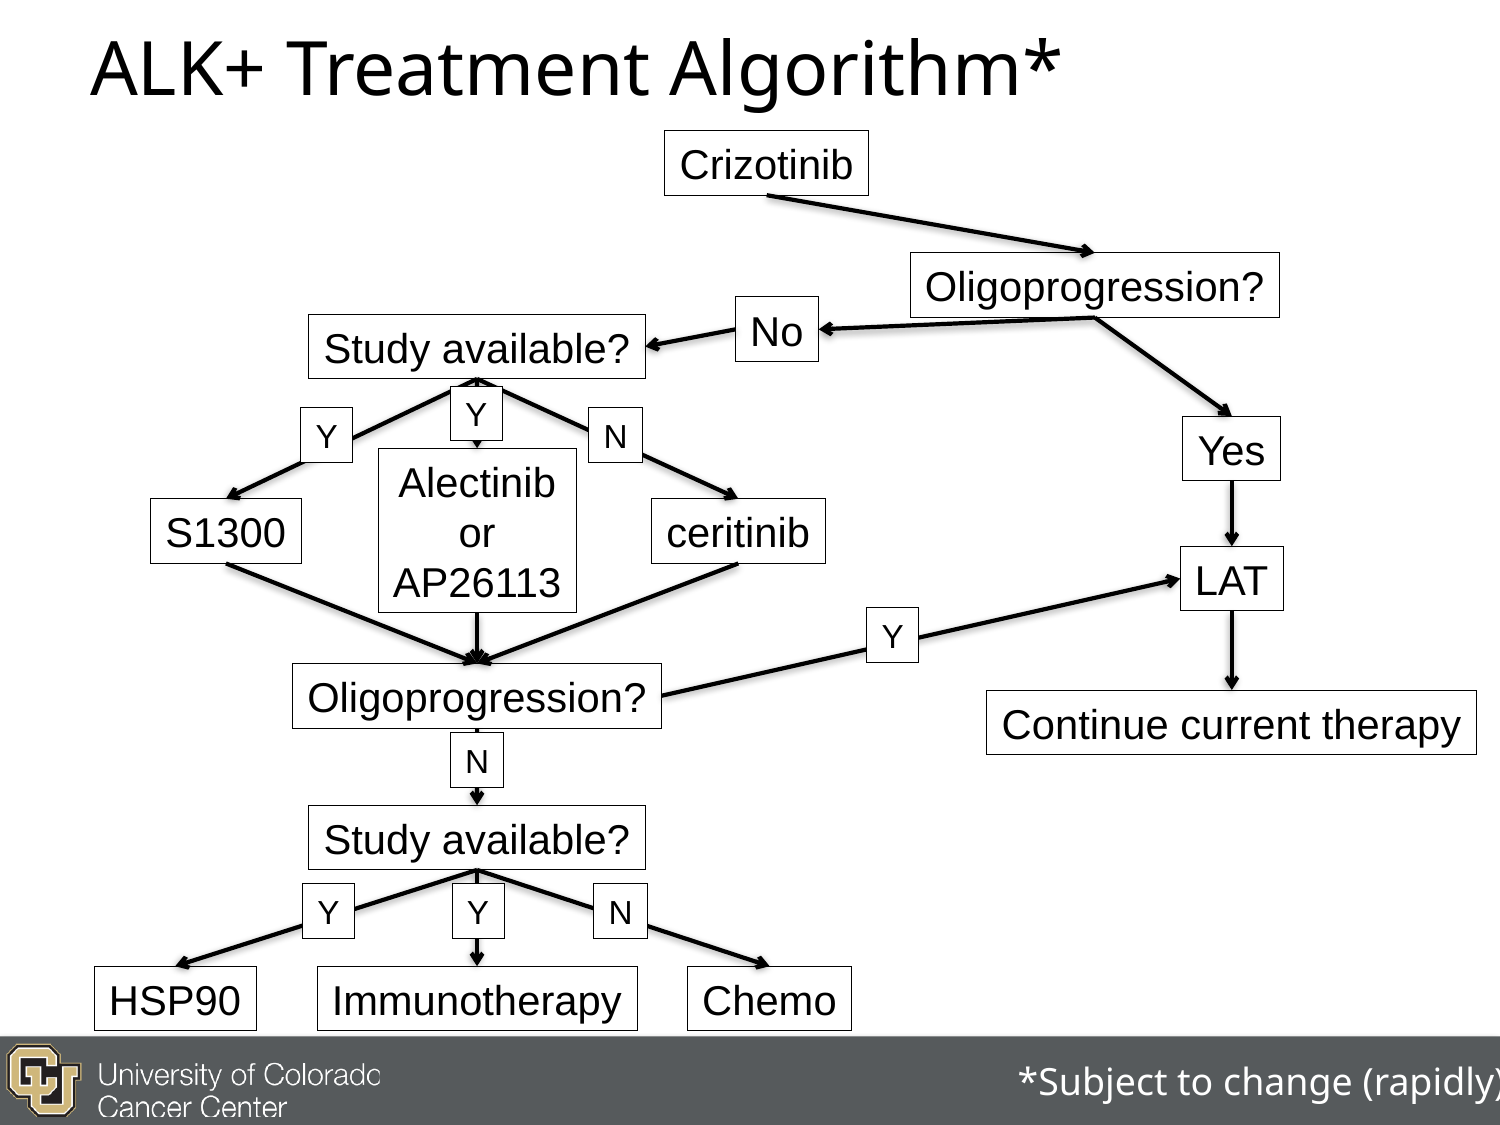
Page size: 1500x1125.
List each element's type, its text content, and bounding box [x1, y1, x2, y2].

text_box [652, 329, 736, 348]
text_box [766, 195, 1096, 254]
text_box Immunotherapy [317, 975, 638, 1031]
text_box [476, 870, 770, 967]
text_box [225, 379, 475, 499]
text_box S1300 [150, 498, 302, 564]
text_box N [480, 732, 504, 788]
text_box *Subject to change (rapidly) [1002, 1050, 1500, 1111]
text_box N [450, 732, 475, 788]
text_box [818, 318, 1096, 330]
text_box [1094, 318, 1233, 417]
text_box ceritinib [651, 498, 826, 564]
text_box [225, 564, 474, 664]
text_box Study available? [308, 314, 646, 378]
text_box HSP90 [94, 966, 257, 1031]
title ALK+ Treatment Algorithm* [75, 15, 1425, 115]
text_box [476, 564, 739, 664]
text_box Oligoprogression? [910, 252, 1280, 318]
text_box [174, 870, 475, 967]
text_box Oligoprogression? [292, 672, 662, 729]
text_box No [735, 296, 819, 362]
text_box Chemo [687, 966, 852, 1031]
text_box Alectinib or AP26113 [378, 508, 577, 562]
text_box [662, 578, 1181, 697]
text_box Continue current therapy [986, 690, 1477, 755]
text_box Yes [1182, 416, 1281, 481]
text_box Study available? [308, 805, 646, 869]
text_box LAT [1180, 546, 1284, 611]
text_box Crizotinib [664, 130, 869, 196]
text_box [476, 379, 739, 499]
